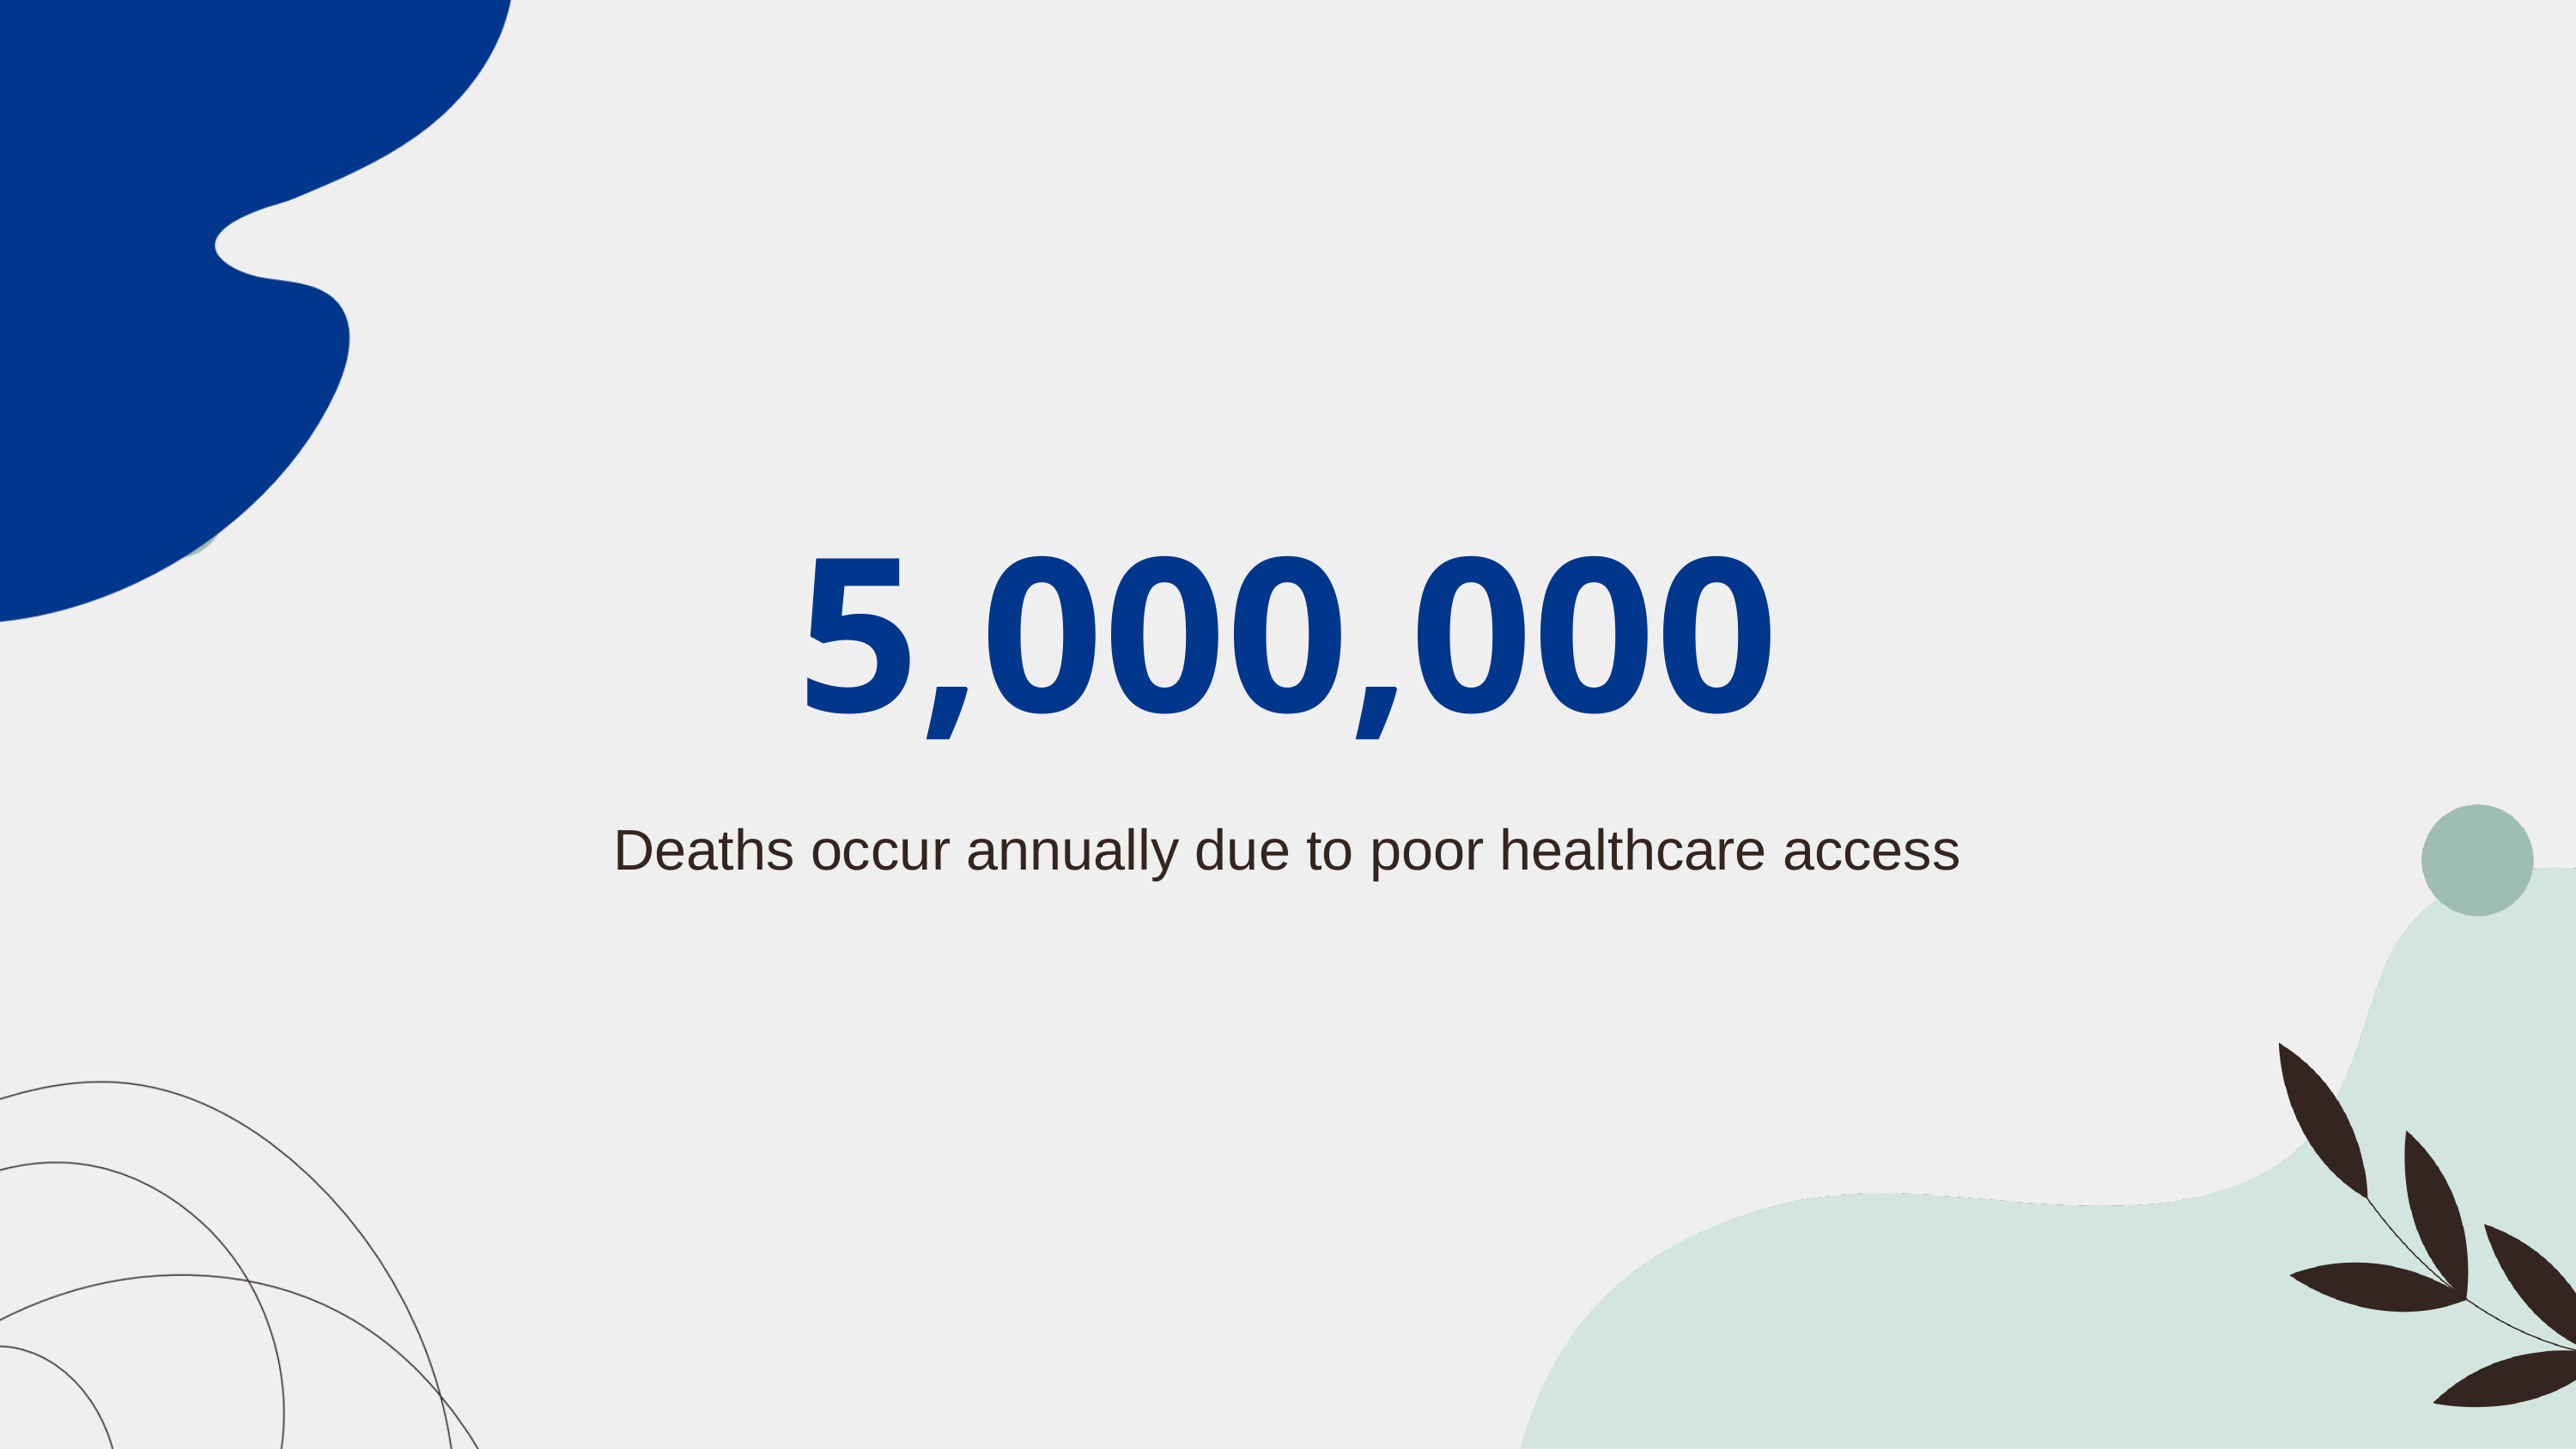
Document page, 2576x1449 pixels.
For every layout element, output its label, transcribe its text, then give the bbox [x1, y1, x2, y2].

text_box [0, 0, 769, 1449]
text_box 5,000,000 [769, 497, 2202, 755]
text_box [1520, 804, 2576, 1449]
text_box Deaths occur annually due to poor healthcare access [769, 802, 2202, 882]
